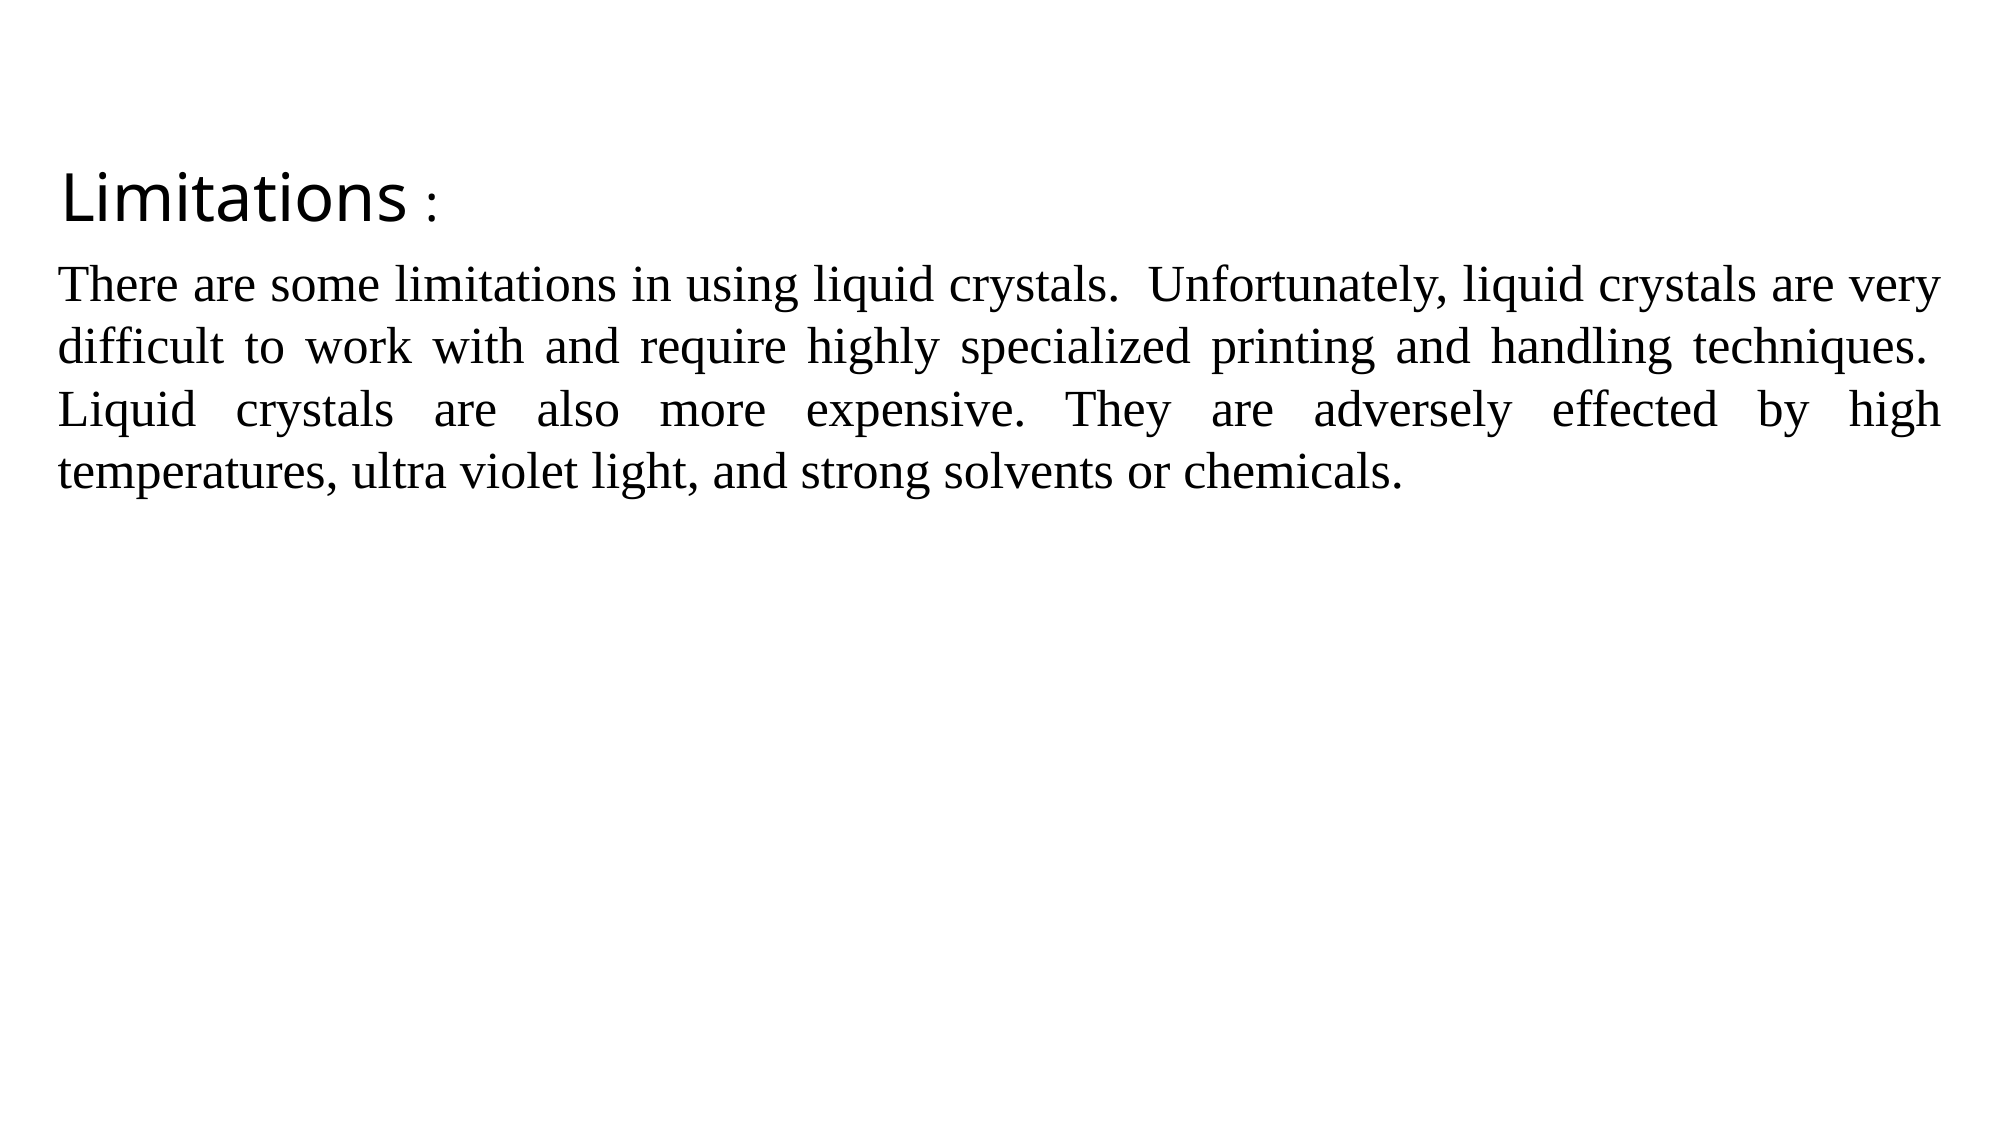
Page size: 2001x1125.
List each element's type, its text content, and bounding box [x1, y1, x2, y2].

title Limitations : [60, 154, 1940, 236]
list There are some limitations in using liquid crystals. Unfortunately, liquid crystals are very difficult to work with and require highly specialized printing and handling techniques. Liquid crystals are also more expensive. They are adversely effected by high temperatures, ultra violet light, and strong solvents or chemicals. [57, 248, 1943, 547]
